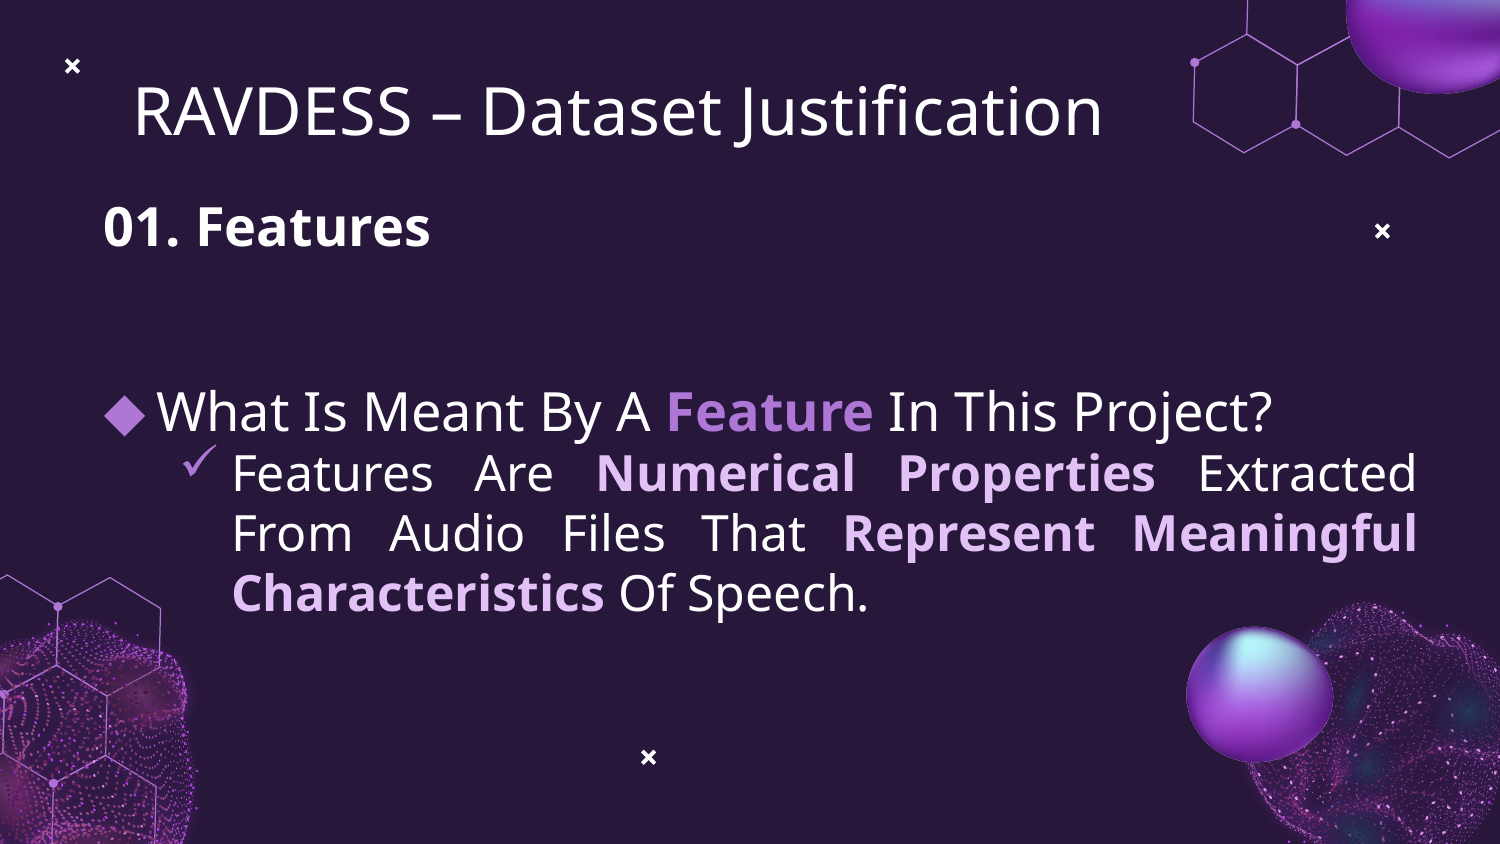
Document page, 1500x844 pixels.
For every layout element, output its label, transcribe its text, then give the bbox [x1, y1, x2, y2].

picture [1165, 527, 1500, 844]
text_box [65, 59, 79, 73]
text_box RAVDESS – Dataset Justification [117, 46, 1383, 164]
picture [1314, 0, 1500, 131]
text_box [1375, 224, 1389, 238]
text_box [642, 750, 656, 764]
picture [0, 617, 210, 844]
text_box 01. Features What Is Meant By A Feature In This Project? Features Are Numerical Properties Extracted From Audio Files That Represent Meaningful Characteristics Of Speech. [66, 176, 1434, 652]
